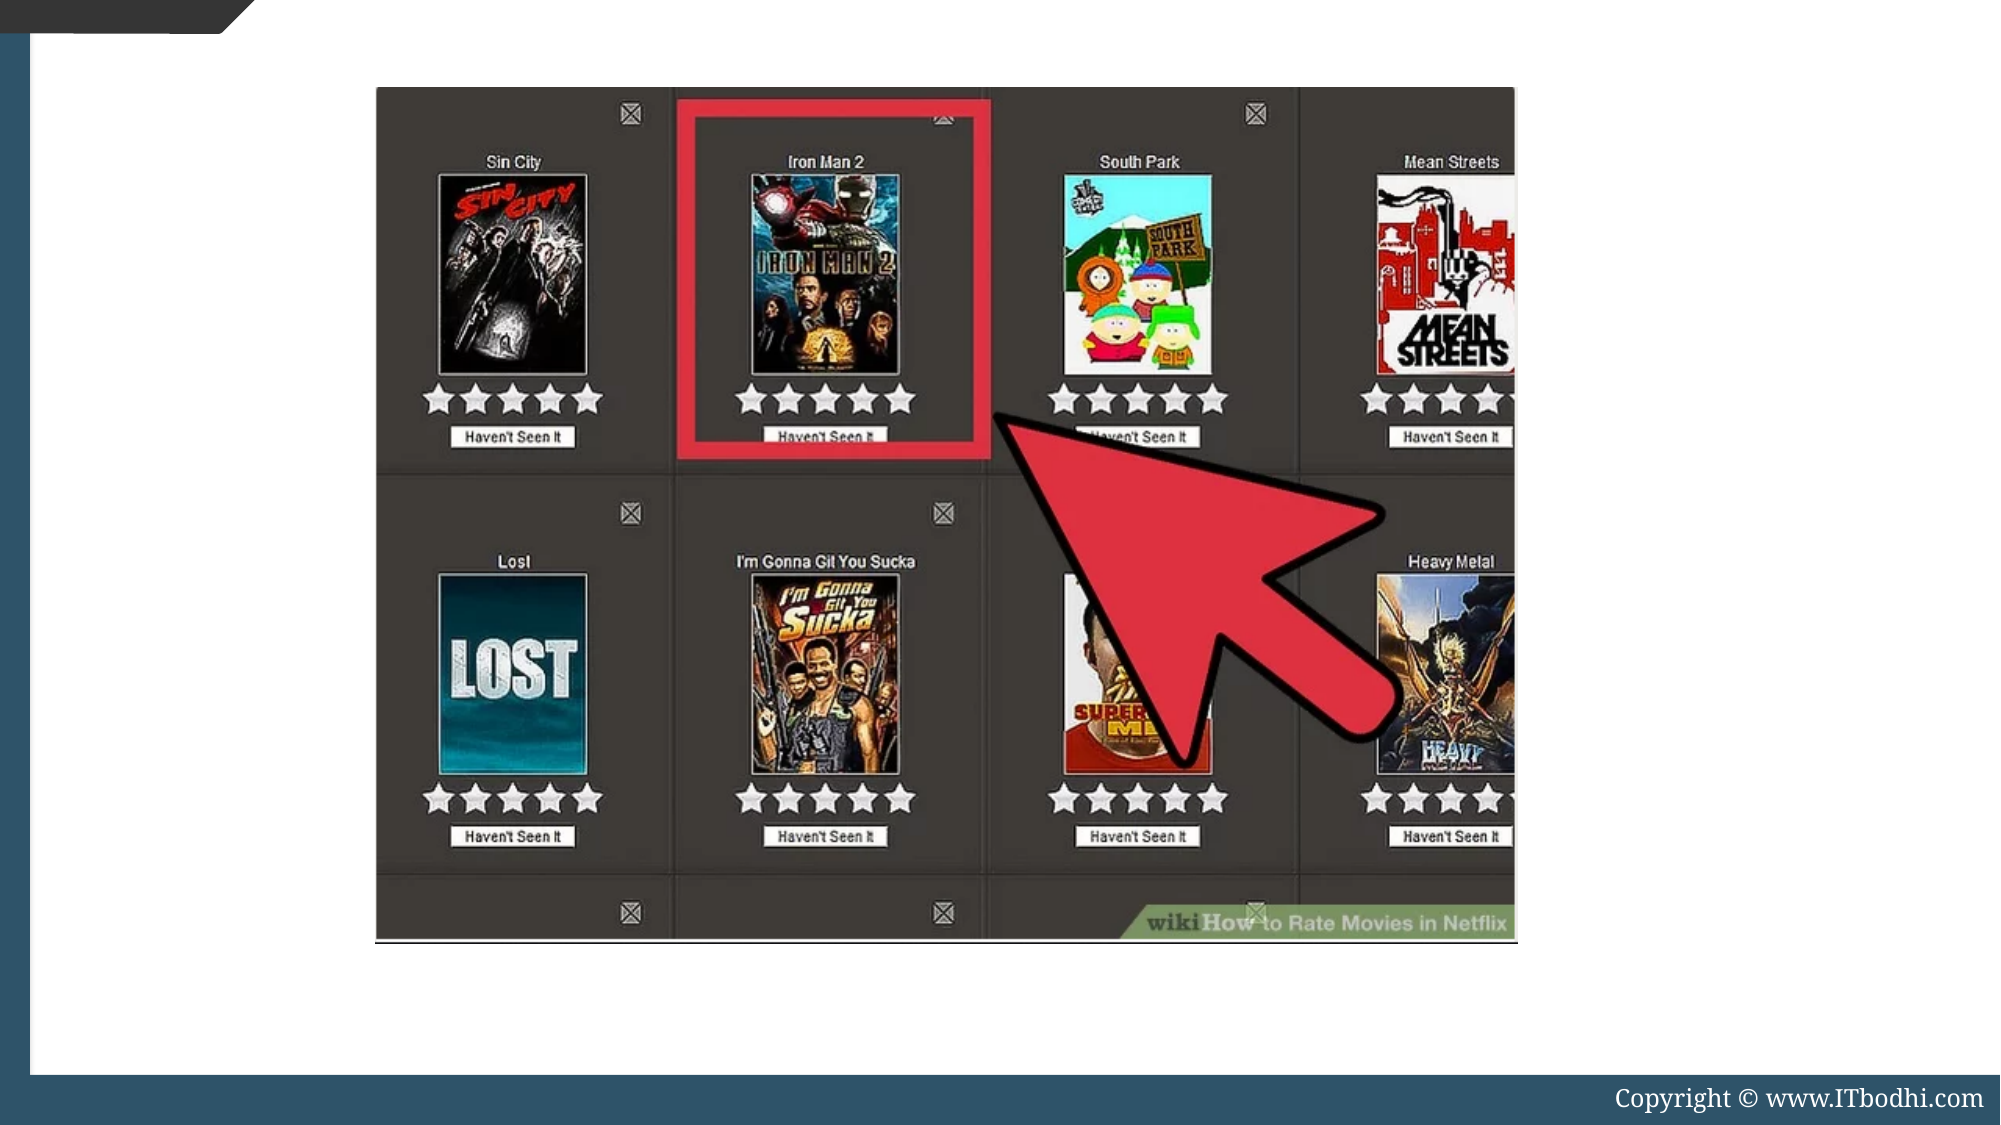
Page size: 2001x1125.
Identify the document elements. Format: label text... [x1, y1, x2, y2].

text_box Copyright © www.ITbodhi.com [24, 1074, 2000, 1125]
picture [374, 87, 1518, 944]
